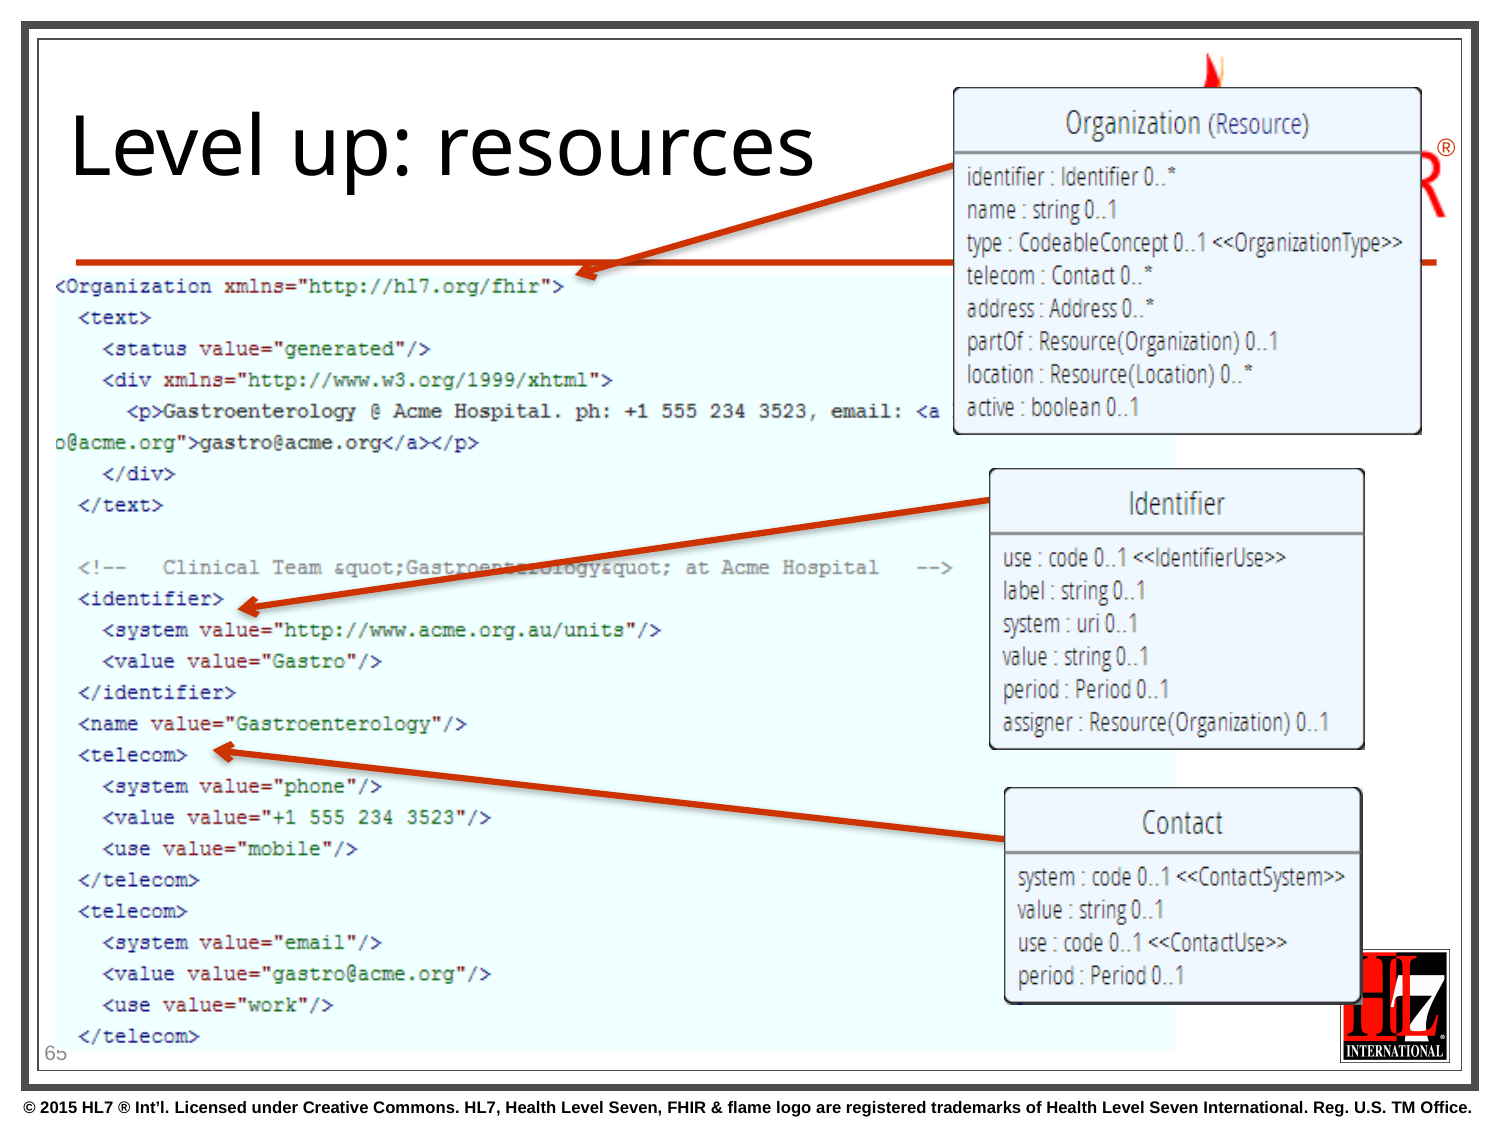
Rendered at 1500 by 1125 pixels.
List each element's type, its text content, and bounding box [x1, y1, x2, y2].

picture [55, 42, 1458, 1063]
title Level up: resources [53, 54, 1128, 249]
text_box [237, 499, 983, 610]
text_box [574, 137, 947, 276]
slide_number 65 [29, 1034, 148, 1071]
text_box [212, 749, 1101, 851]
